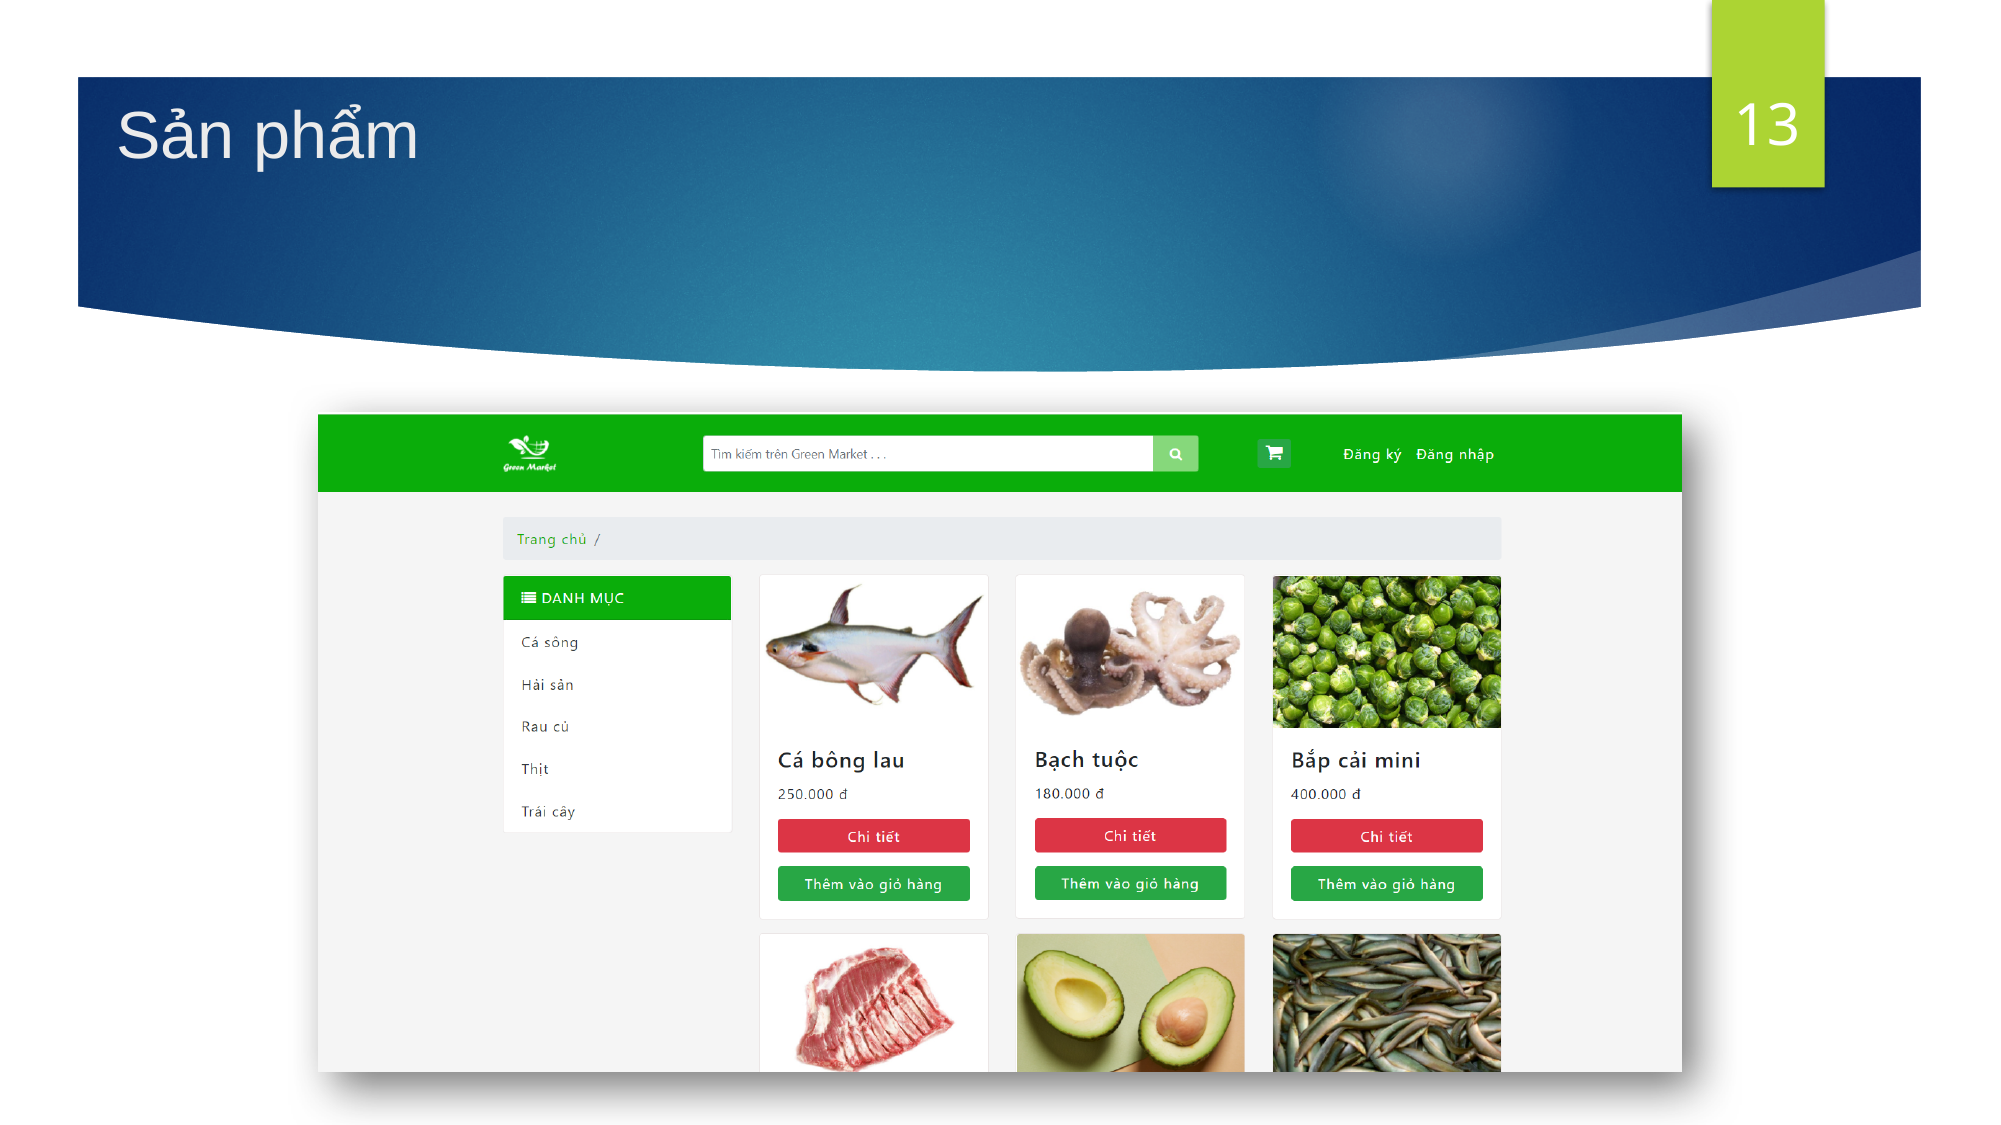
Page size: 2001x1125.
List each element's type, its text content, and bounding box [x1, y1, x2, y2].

slide_number 13 [1698, 48, 1836, 175]
title Sản phẩm [101, 90, 1539, 175]
picture [79, 78, 1920, 371]
picture [317, 412, 1683, 1073]
